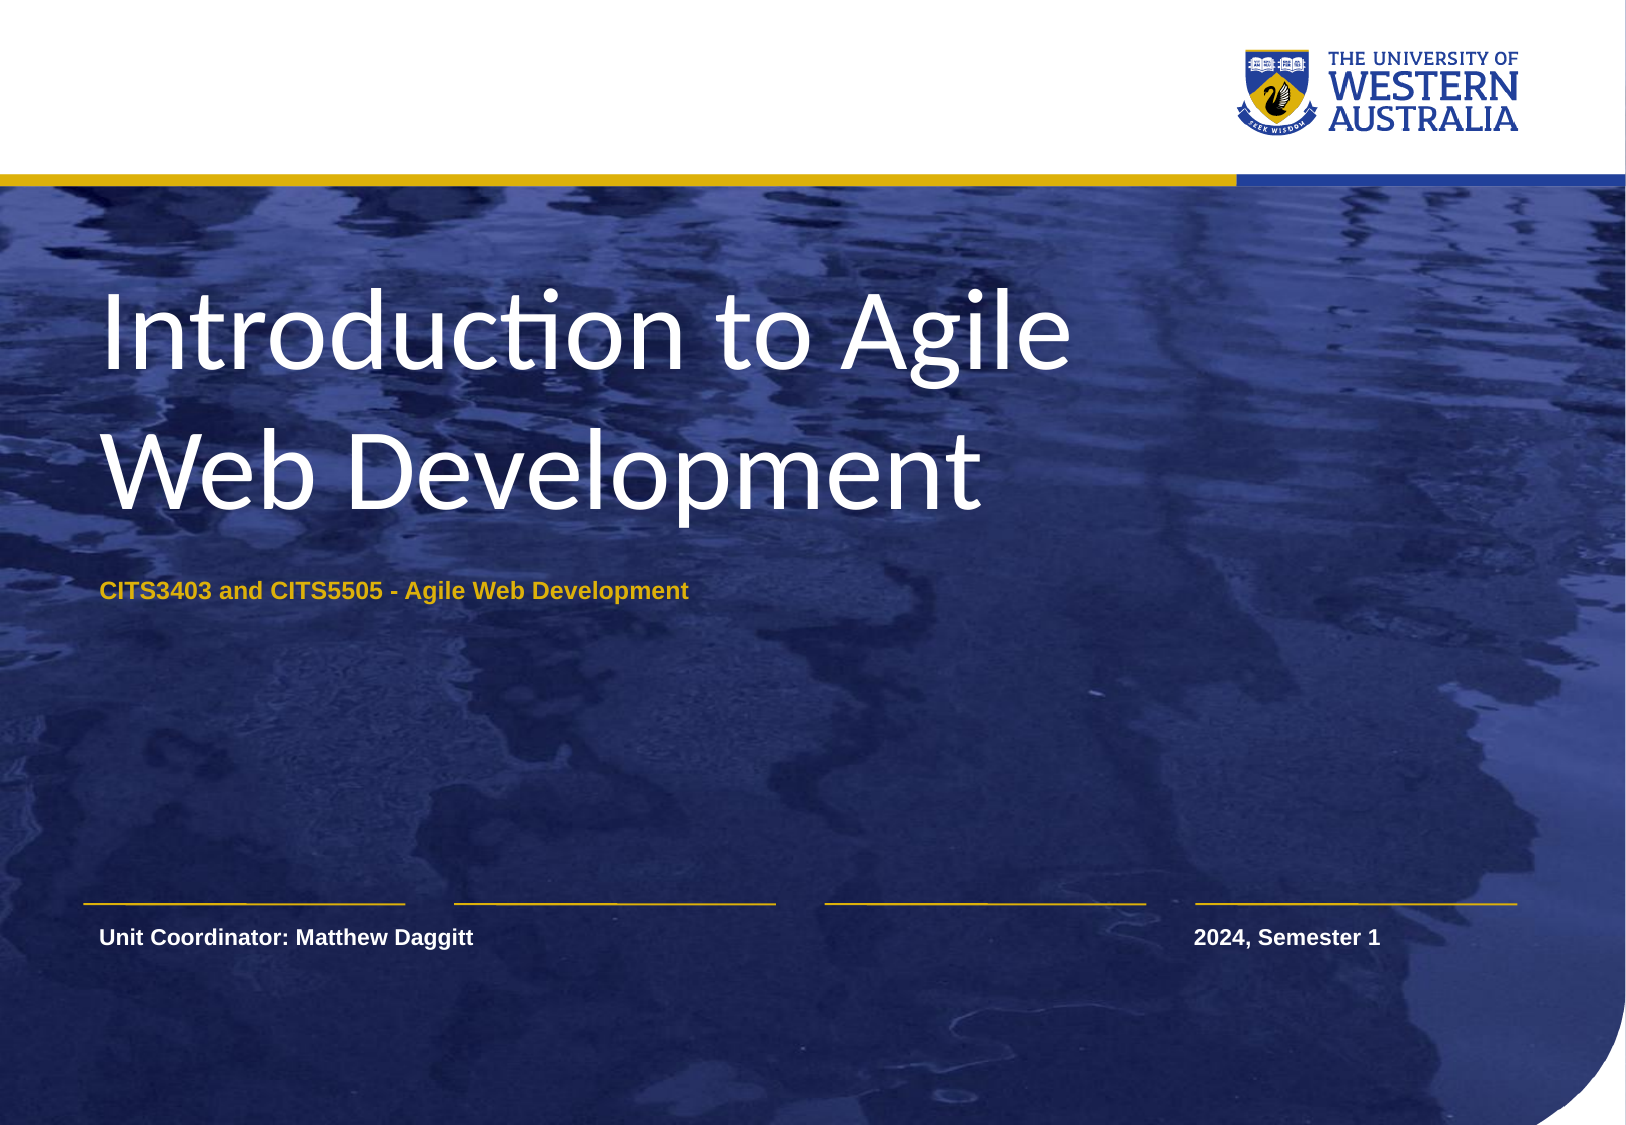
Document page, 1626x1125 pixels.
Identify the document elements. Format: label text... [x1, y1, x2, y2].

text_box Unit Coordinator: Matthew Daggitt [84, 914, 502, 979]
picture [0, 0, 1626, 1125]
text_box 2024, Semester 1 [1179, 914, 1517, 1045]
text_box CITS3403 and CITS5505 - Agile Web Development [84, 566, 1235, 614]
text_box Introduction to Agile Web Development [84, 252, 1235, 560]
